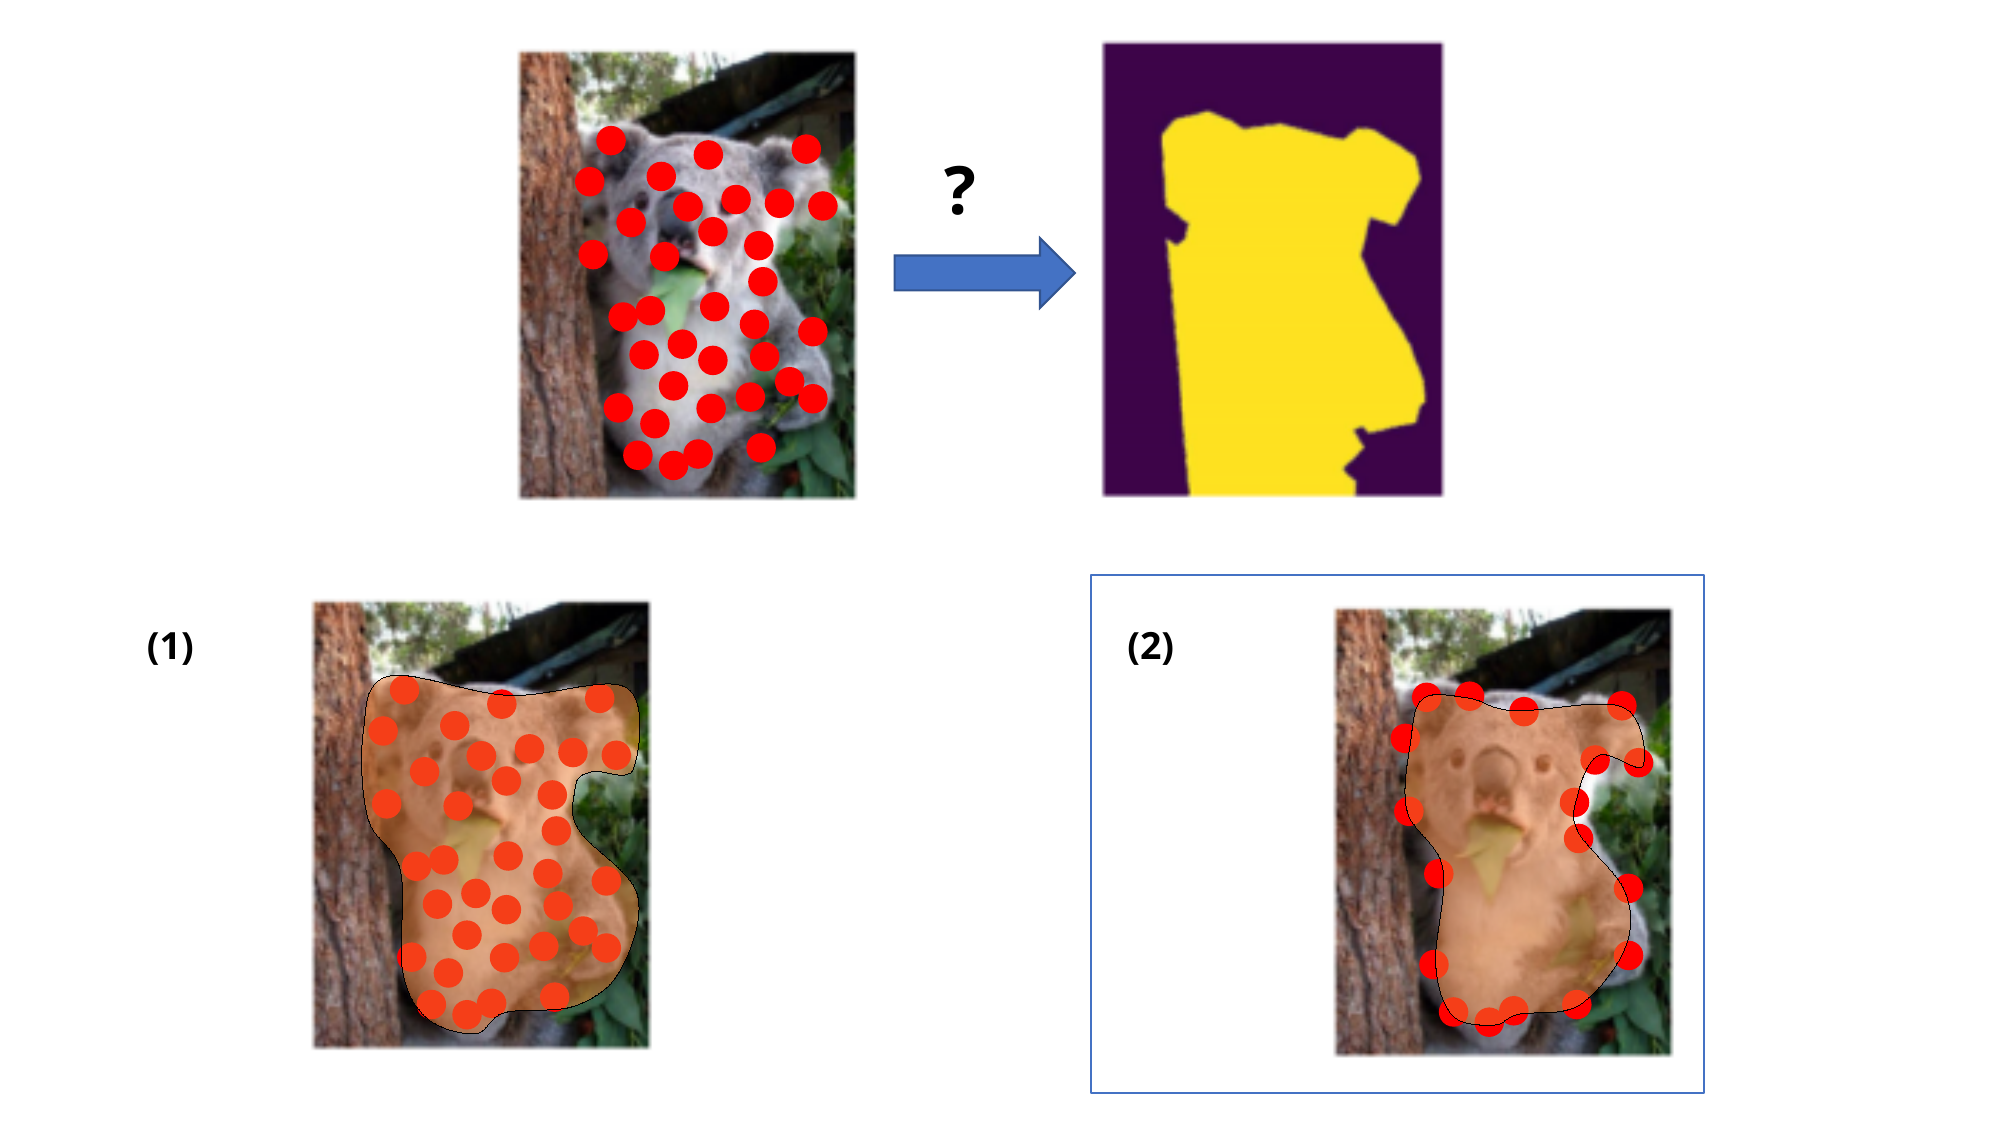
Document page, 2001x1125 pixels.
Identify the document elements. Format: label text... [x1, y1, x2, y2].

text_box (1) [132, 615, 193, 675]
picture [1215, 556, 1704, 1071]
text_box [1090, 575, 1704, 1093]
picture [193, 549, 682, 1063]
picture [399, 0, 1570, 514]
